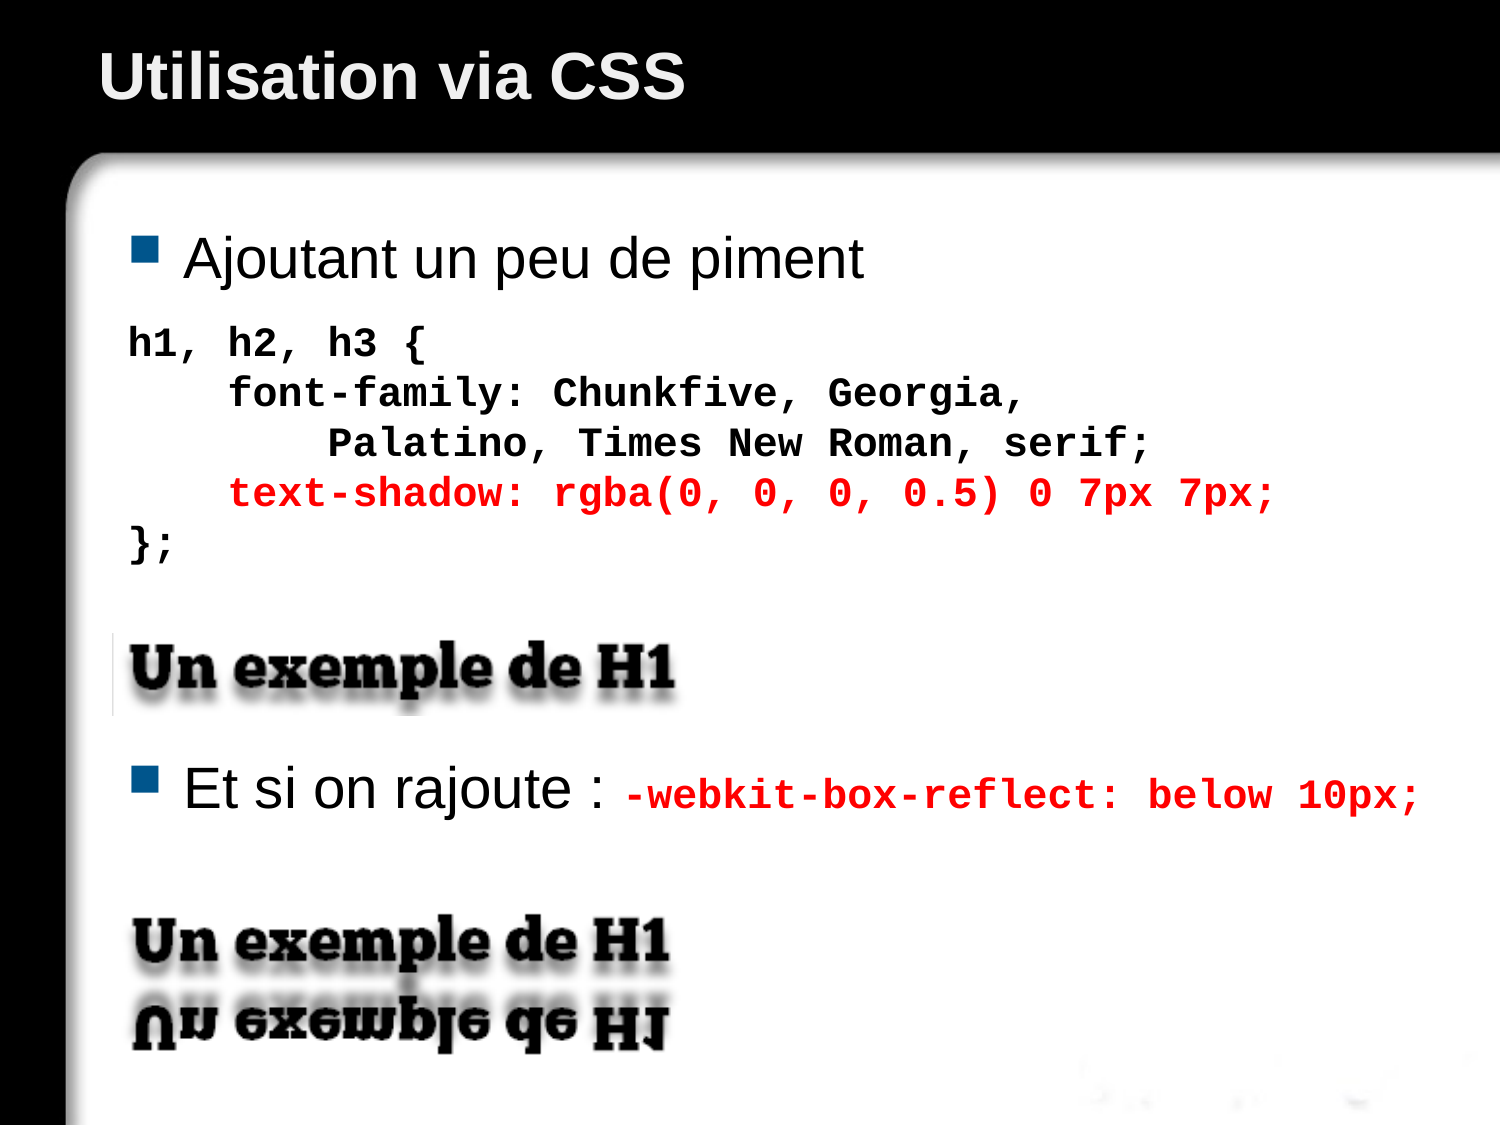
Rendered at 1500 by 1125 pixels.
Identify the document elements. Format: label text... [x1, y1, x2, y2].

list Ajoutant un peu de piment h1, h2, h3 { font-family: Chunkfive, Georgia, Palatino, Times New Roman, serif; text-shadow: rgba(0, 0, 0, 0.5) 0 7px 7px; }; Et si on rajoute : -webkit-box-reflect: below 10px; [112, 212, 1500, 988]
picture [0, 0, 1500, 1125]
title Utilisation via CSS [83, 28, 1472, 117]
